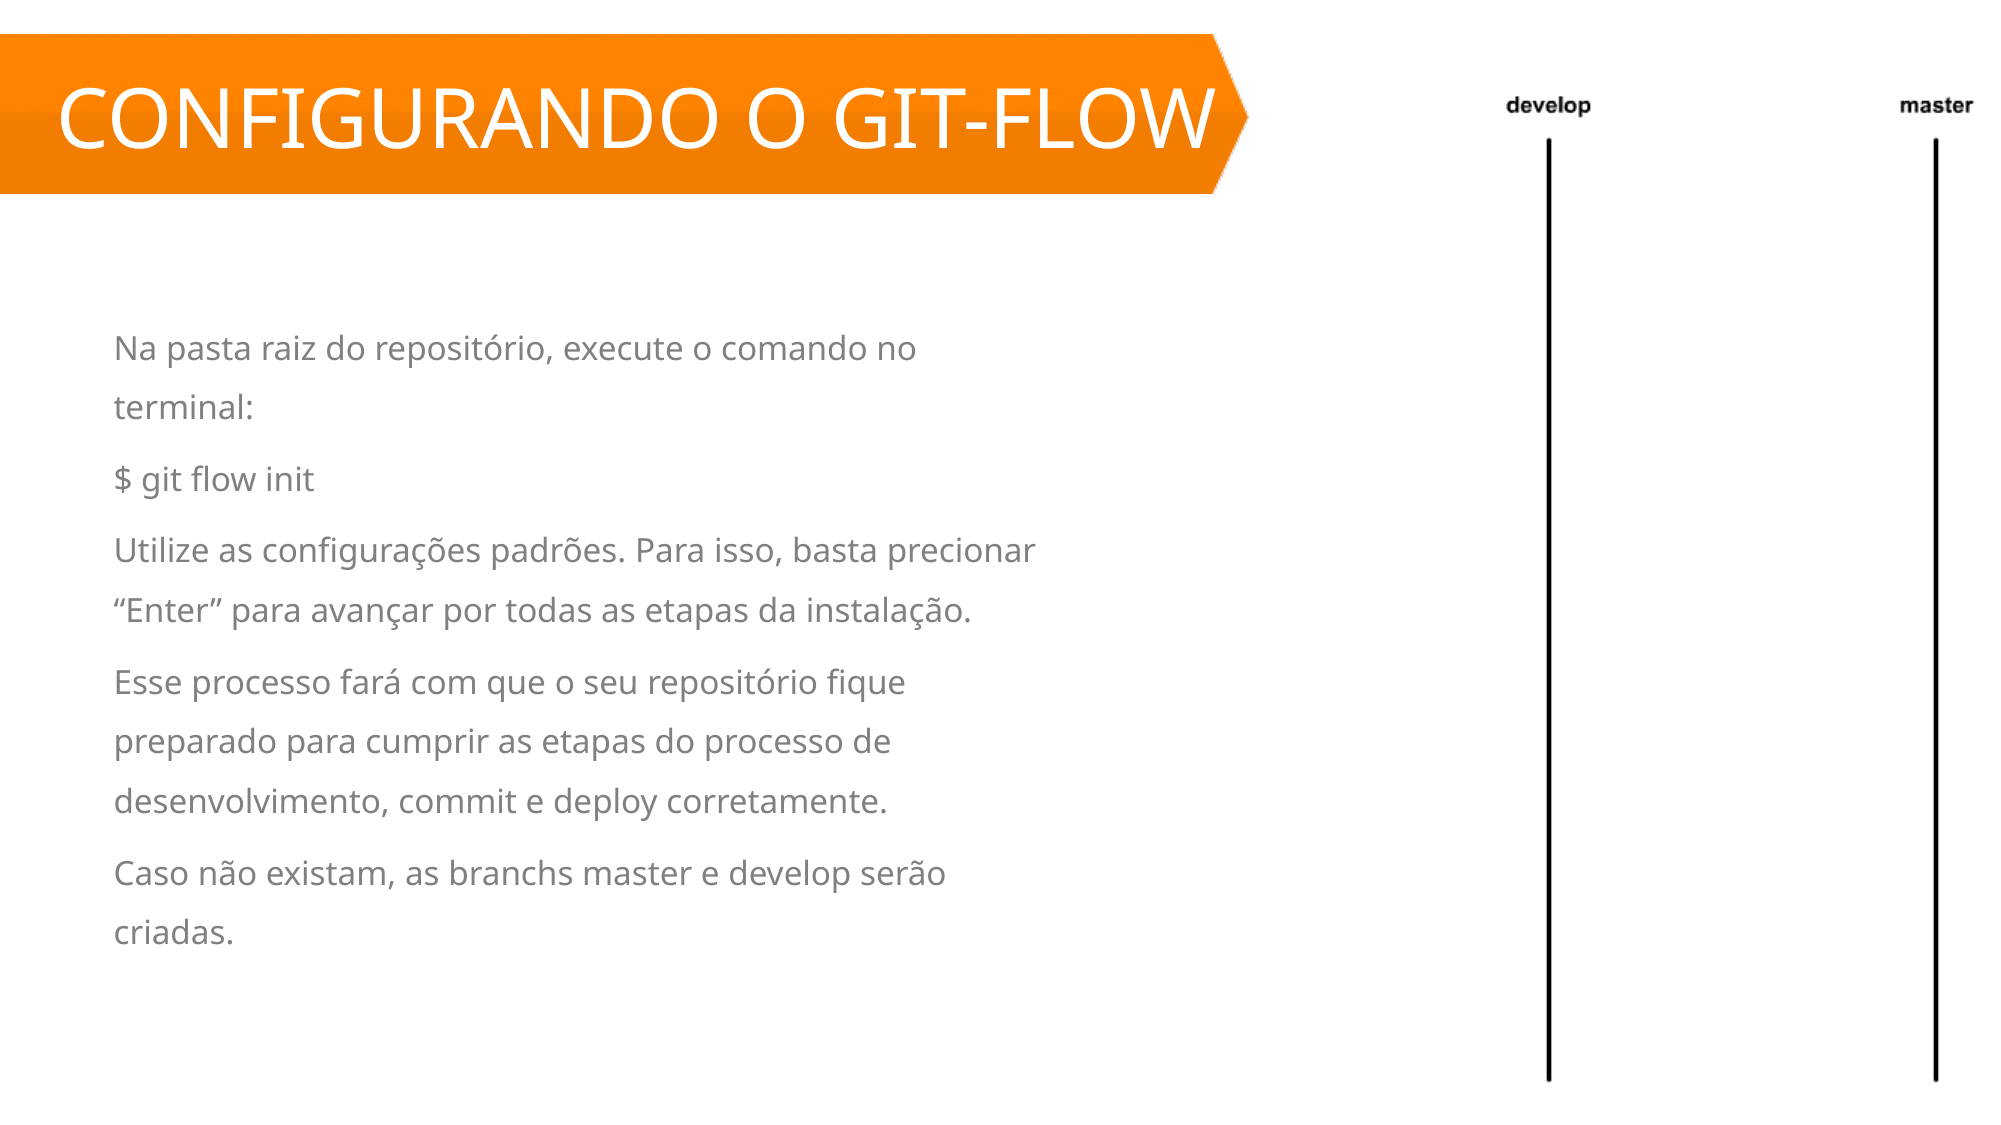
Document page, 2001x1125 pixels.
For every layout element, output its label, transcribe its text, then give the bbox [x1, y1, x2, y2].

picture [0, 0, 2000, 1125]
text_box Na pasta raiz do repositório, execute o comando no terminal: $ git flow init Utilize as configurações padrões. Para isso, basta precionar “Enter” para avançar por todas as etapas da instalação. Esse processo fará com que o seu repositório fique preparado para cumprir as etapas do processo de desenvolvimento, commit e deploy corretamente. Caso não existam, as branchs master e develop serão criadas. [98, 299, 1062, 1014]
